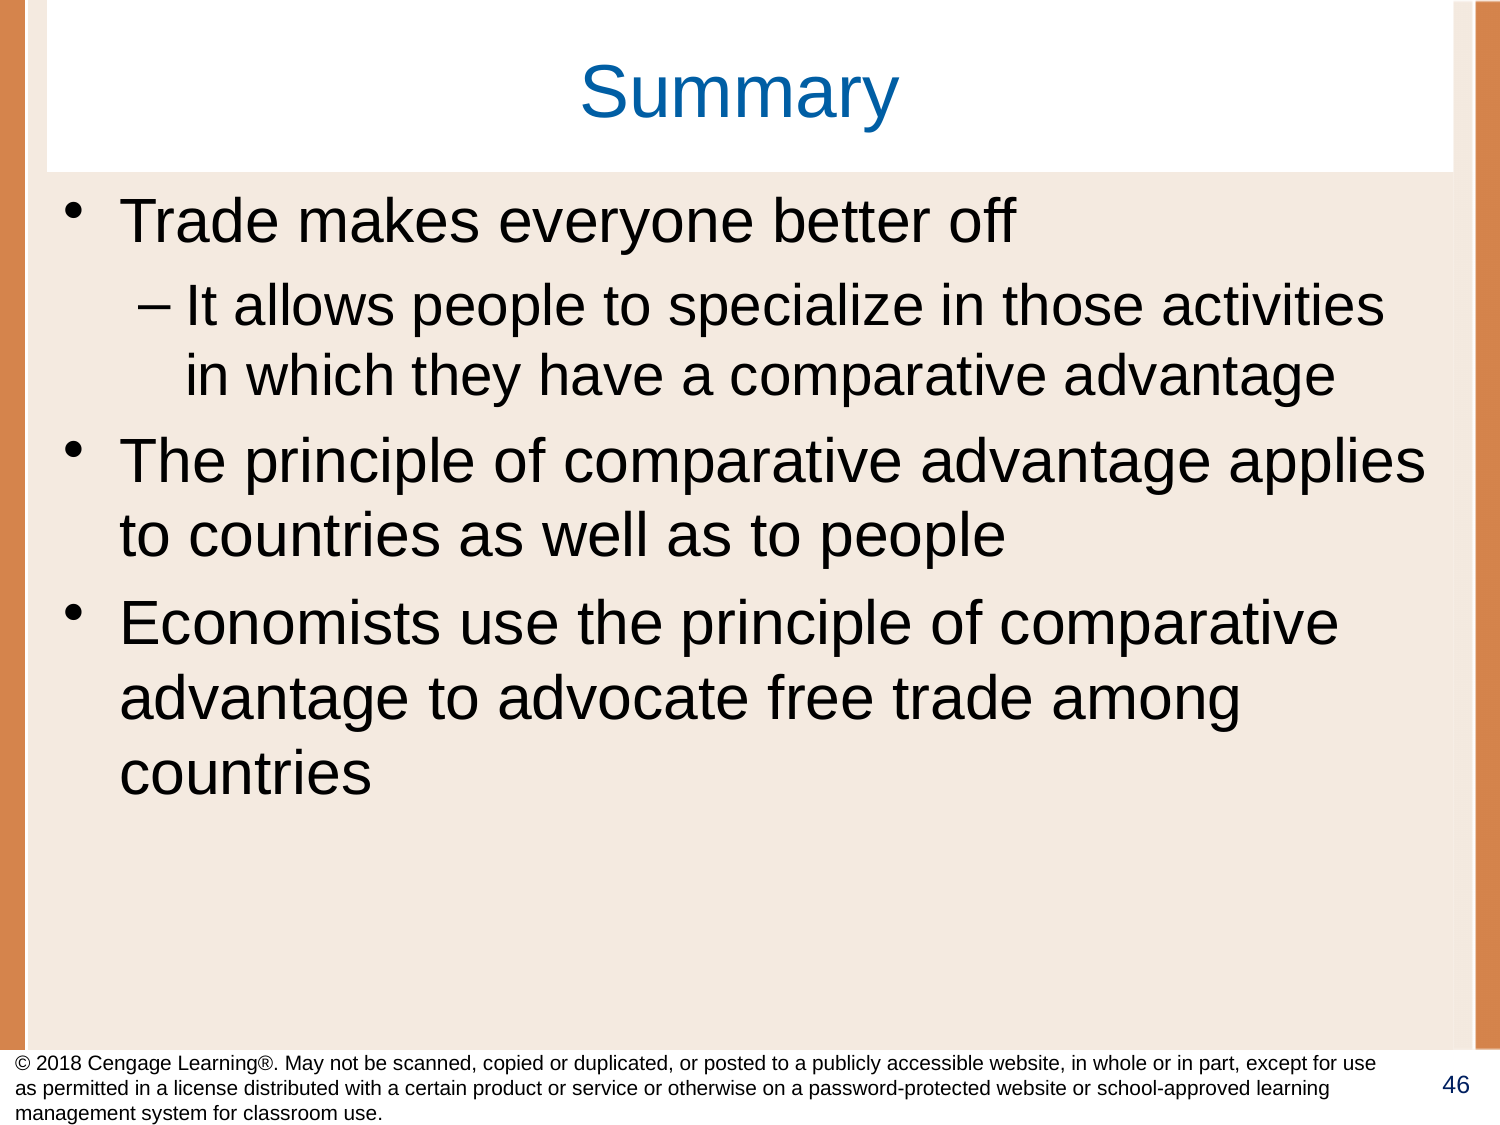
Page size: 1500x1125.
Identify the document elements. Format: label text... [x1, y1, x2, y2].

slide_number 46 [1412, 1060, 1500, 1125]
list Trade makes everyone better off It allows people to specialize in those activities in which they have a comparative advantage The principle of comparative advantage applies to countries as well as to people Economists use the principle of comparative advantage to advocate free trade among countries [48, 172, 1457, 1063]
footer © 2018 Cengage Learning®. May not be scanned, copied or duplicated, or posted to a publicly accessible website, in whole or in part, except for use as permitted in a license distributed with a certain product or service or otherwise on a password-protected website or school-approved learning management system for classroom use. [0, 1050, 1412, 1125]
title Summary [37, 16, 1463, 158]
picture [0, 0, 48, 1050]
picture [1454, 2, 1500, 1048]
